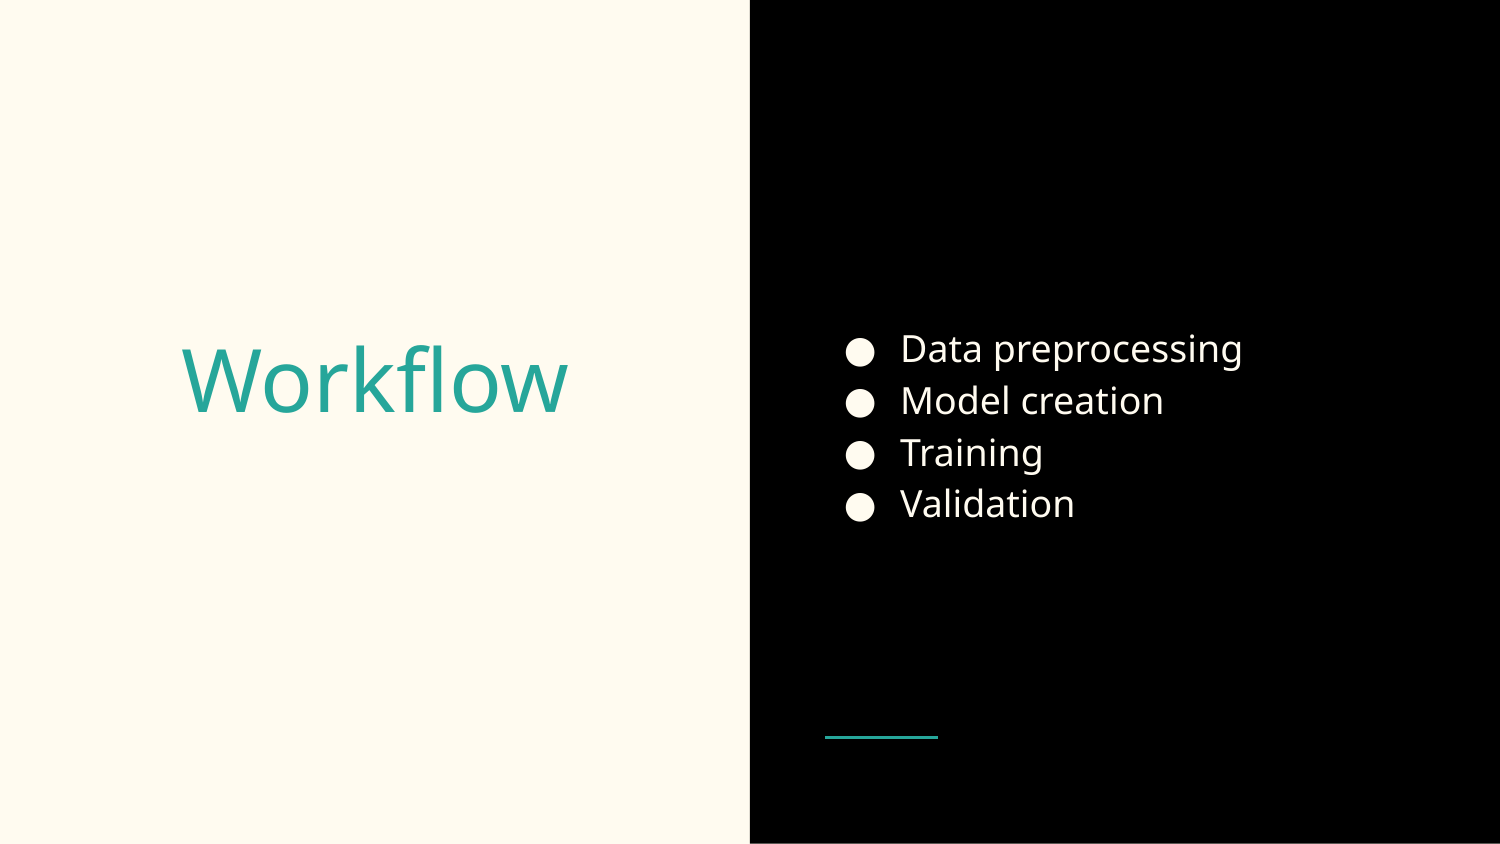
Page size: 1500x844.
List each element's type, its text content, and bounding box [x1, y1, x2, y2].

title Workflow [43, 226, 708, 446]
list Data preprocessing Model creation Training Validation [810, 118, 1440, 725]
